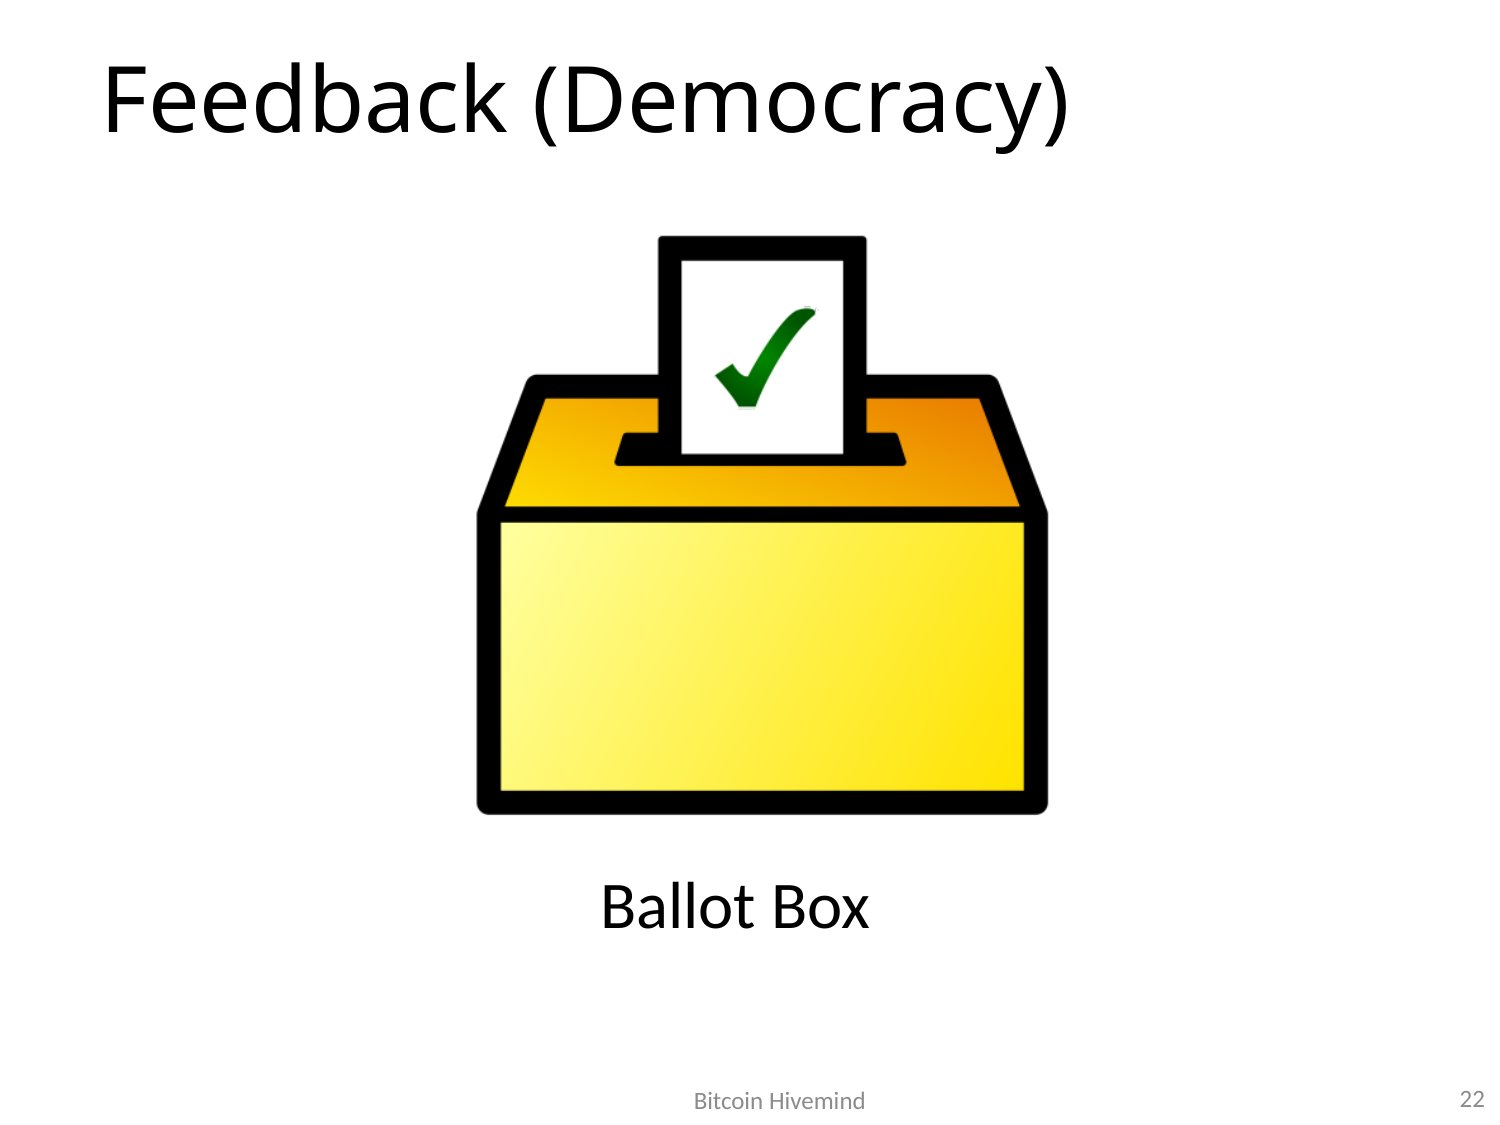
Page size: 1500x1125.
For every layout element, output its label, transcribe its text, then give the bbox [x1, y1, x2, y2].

text_box Ballot Box [585, 854, 940, 950]
title Feedback (Democracy) [85, 20, 1380, 185]
picture [463, 222, 1061, 829]
slide_number 22 [1162, 1068, 1500, 1125]
footer Bitcoin Hivemind [526, 1069, 1034, 1125]
